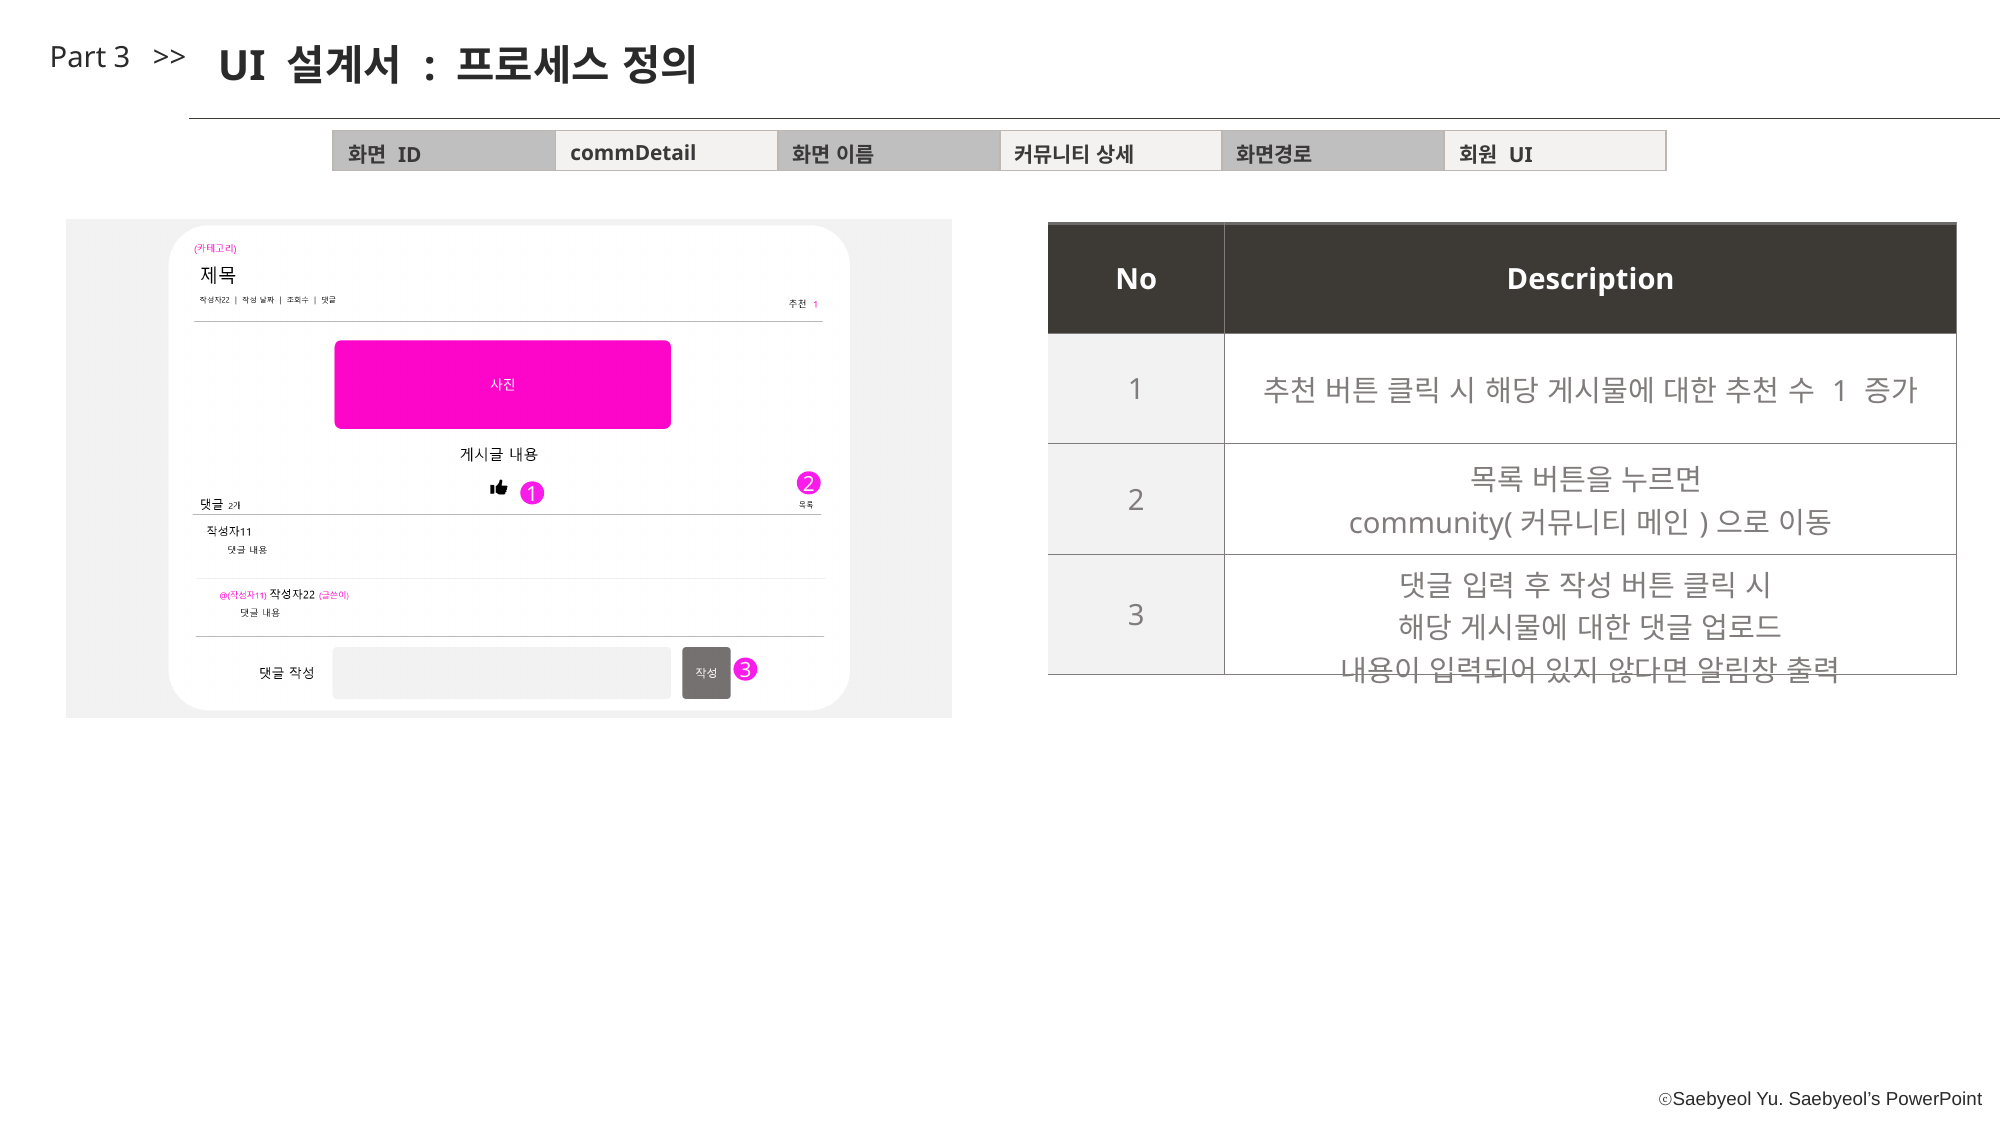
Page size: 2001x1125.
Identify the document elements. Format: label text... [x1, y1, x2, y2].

table_cell 추천 버튼 클릭 시 해당 게시물에 대한 추천 수 1 증가 [1225, 334, 1956, 443]
table_header 화면 ID [334, 131, 555, 170]
table_header 화면 이름 [779, 131, 999, 170]
table_cell 목록 버튼을 누르면 community(커뮤니티 메인)으로 이동 [1225, 444, 1956, 554]
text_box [521, 472, 820, 680]
table_cell 1 [1048, 334, 1224, 443]
text_box UI 설계서 : 프로세스 정의 [203, 31, 714, 97]
table_header No [1048, 225, 1224, 333]
picture [65, 219, 952, 718]
table_header 화면경로 [1223, 131, 1443, 170]
table_header Description [1225, 225, 1956, 333]
table_cell 댓글 입력 후 작성 버튼 클릭 시 해당 게시물에 대한 댓글 업로드 내용이 입력되어 있지 않다면 알림창 출력 [1225, 555, 1956, 674]
text_box Part 3 >> [34, 30, 202, 81]
table_cell 2 [1048, 444, 1224, 554]
table_header 커뮤니티 상세 [1001, 131, 1221, 170]
table_header commDetail [556, 131, 777, 170]
table_cell 3 [1048, 555, 1224, 674]
table_header 회원 UI [1445, 131, 1665, 170]
